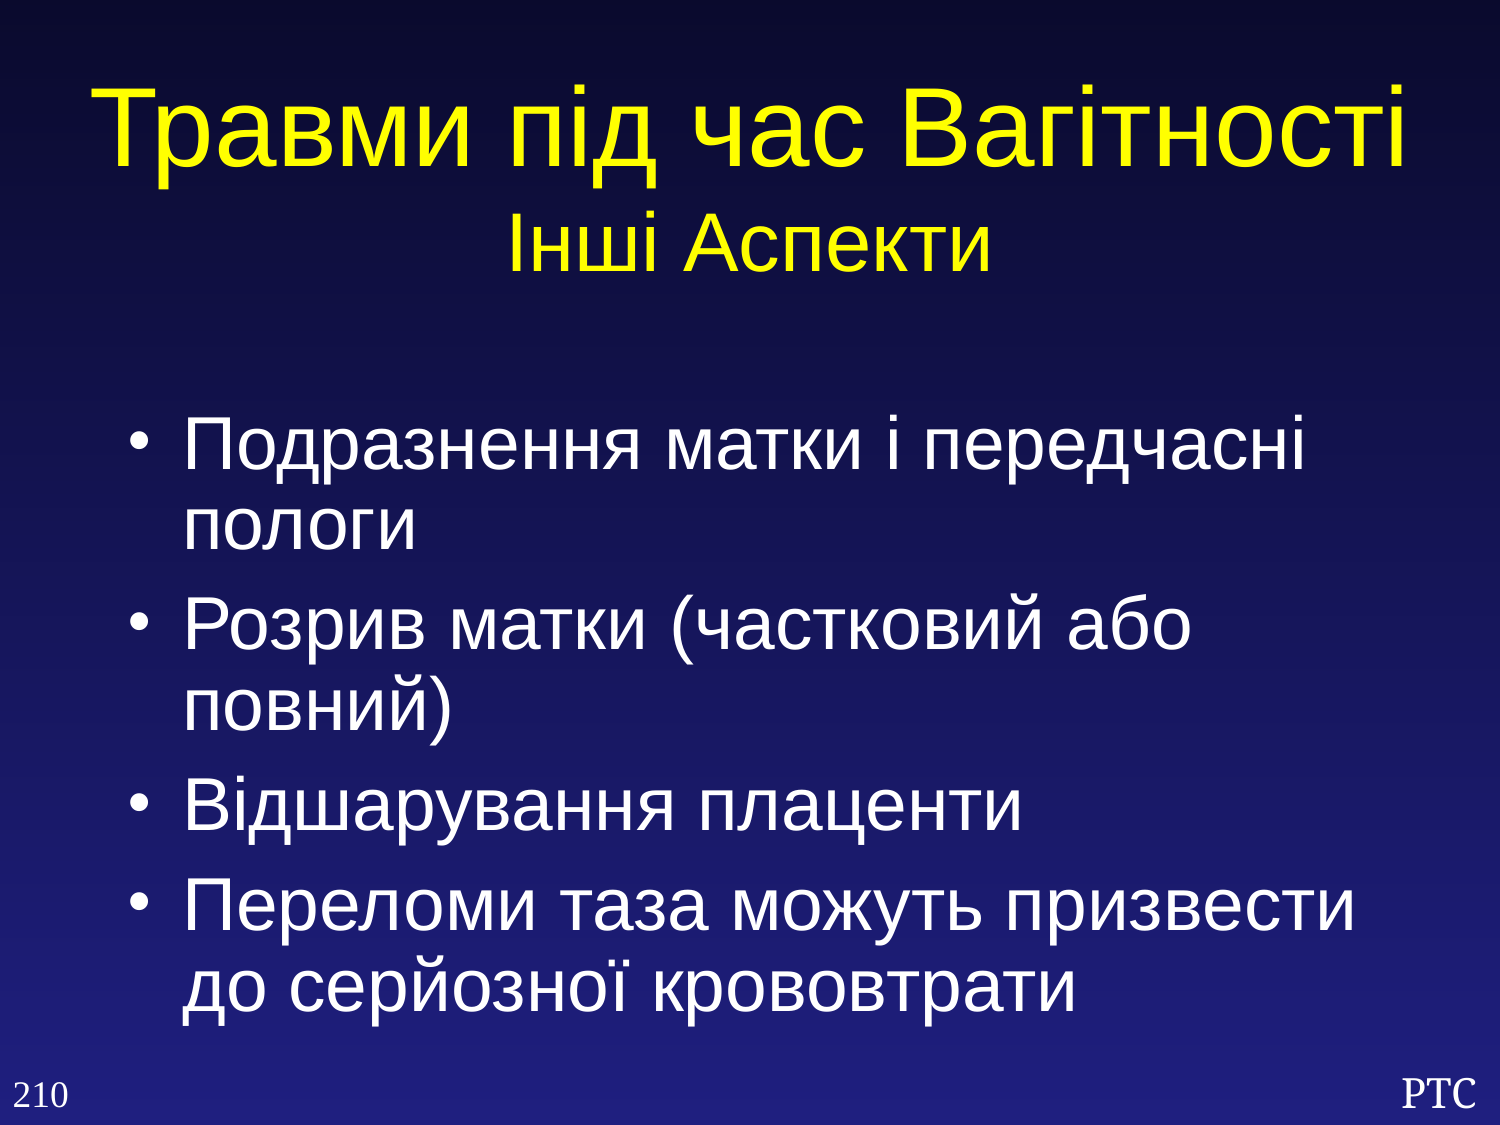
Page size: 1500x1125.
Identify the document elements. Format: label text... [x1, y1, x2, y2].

text_box Травми під час Вагітності Інші Аспекти [67, 77, 1432, 265]
text_box Подразнення матки і передчасні пологи Розрив матки (частковий або повний) Відшарування плаценти Переломи таза можуть призвести до серйозної крововтрати [111, 396, 1388, 1000]
text_box 210 [0, 1061, 84, 1123]
